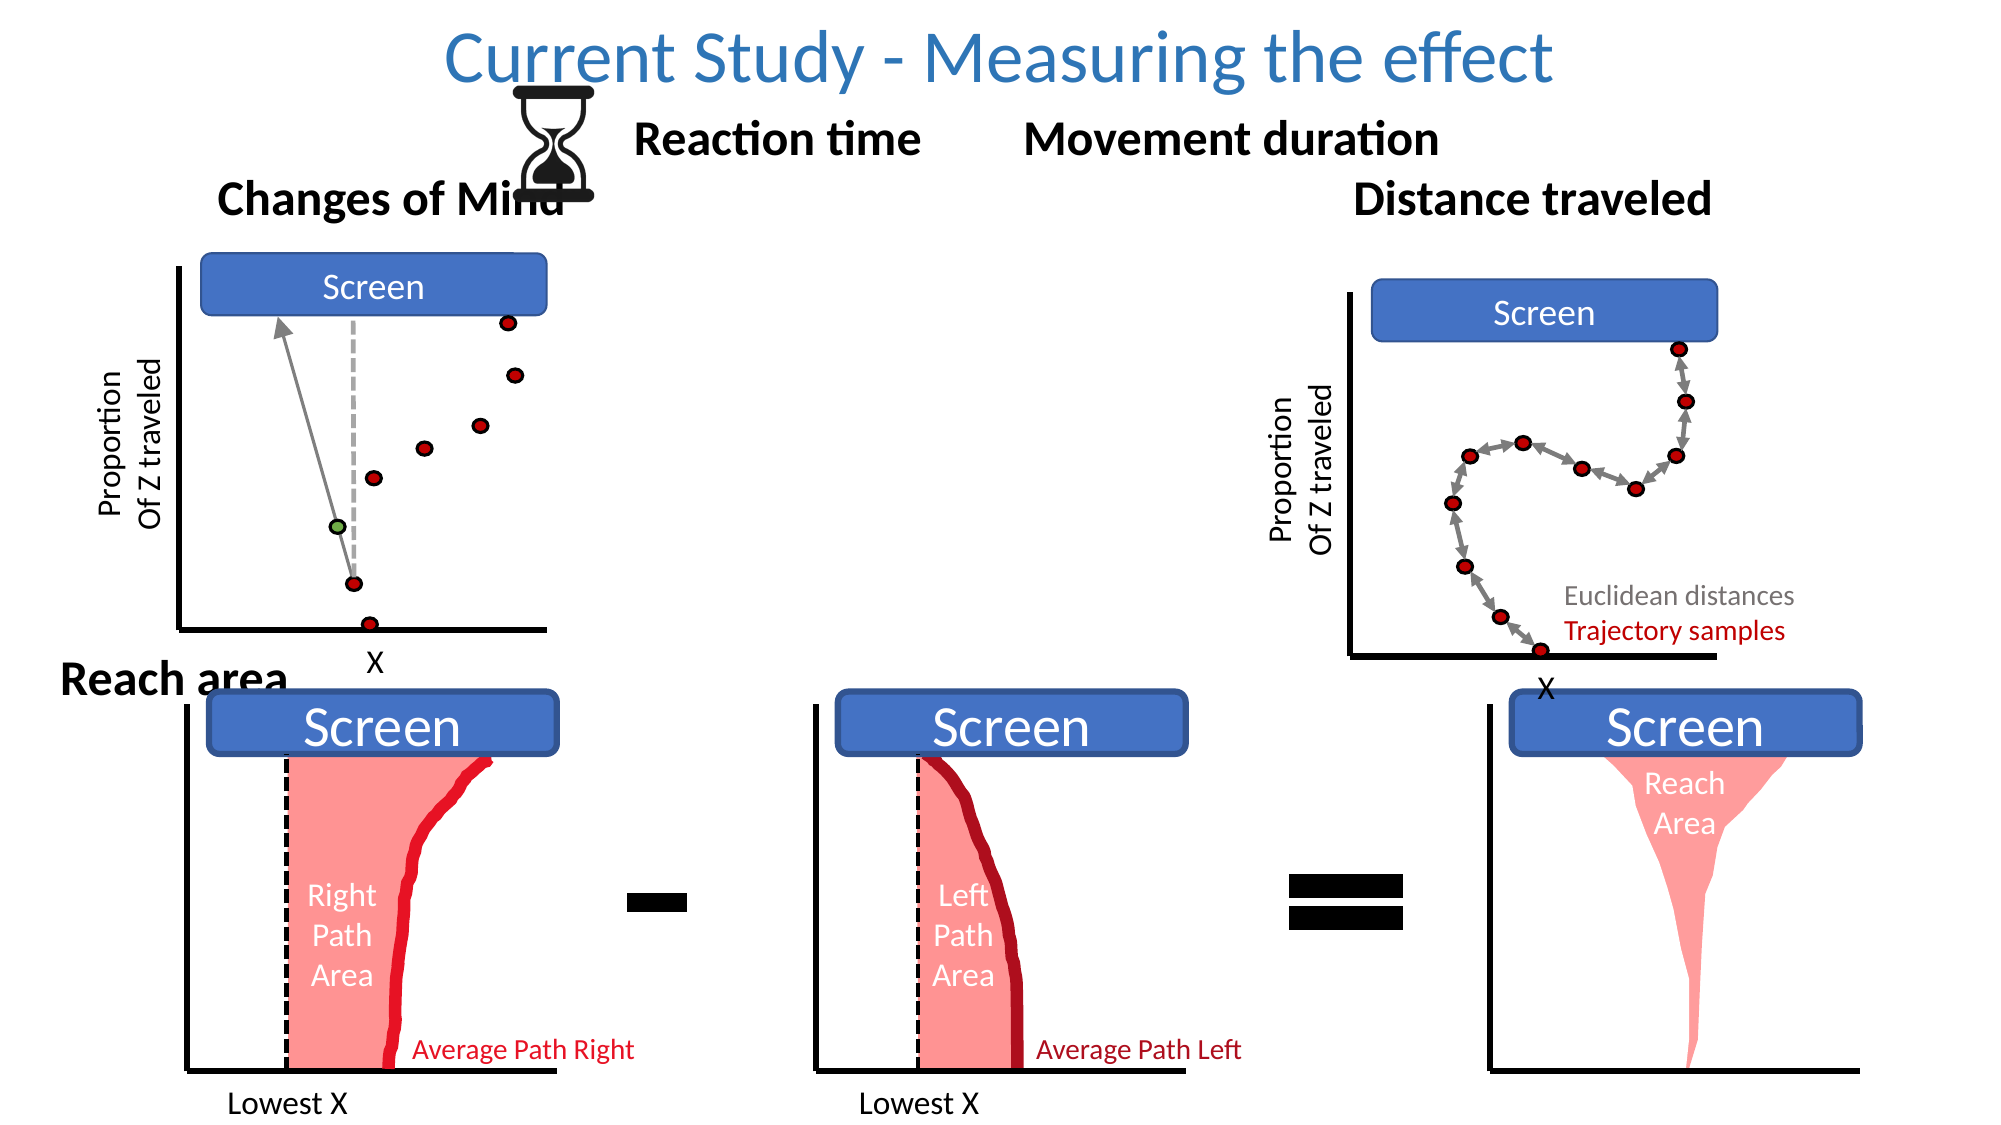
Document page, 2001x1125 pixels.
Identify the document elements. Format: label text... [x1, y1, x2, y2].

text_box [79, 253, 547, 689]
text_box Reaction time Movement duration Changes of Mind Distance traveled Reach area [45, 98, 1952, 714]
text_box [1250, 279, 1819, 715]
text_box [186, 691, 1860, 1125]
picture [500, 78, 606, 212]
text_box Current Study - Measuring the effect [0, 0, 2000, 105]
